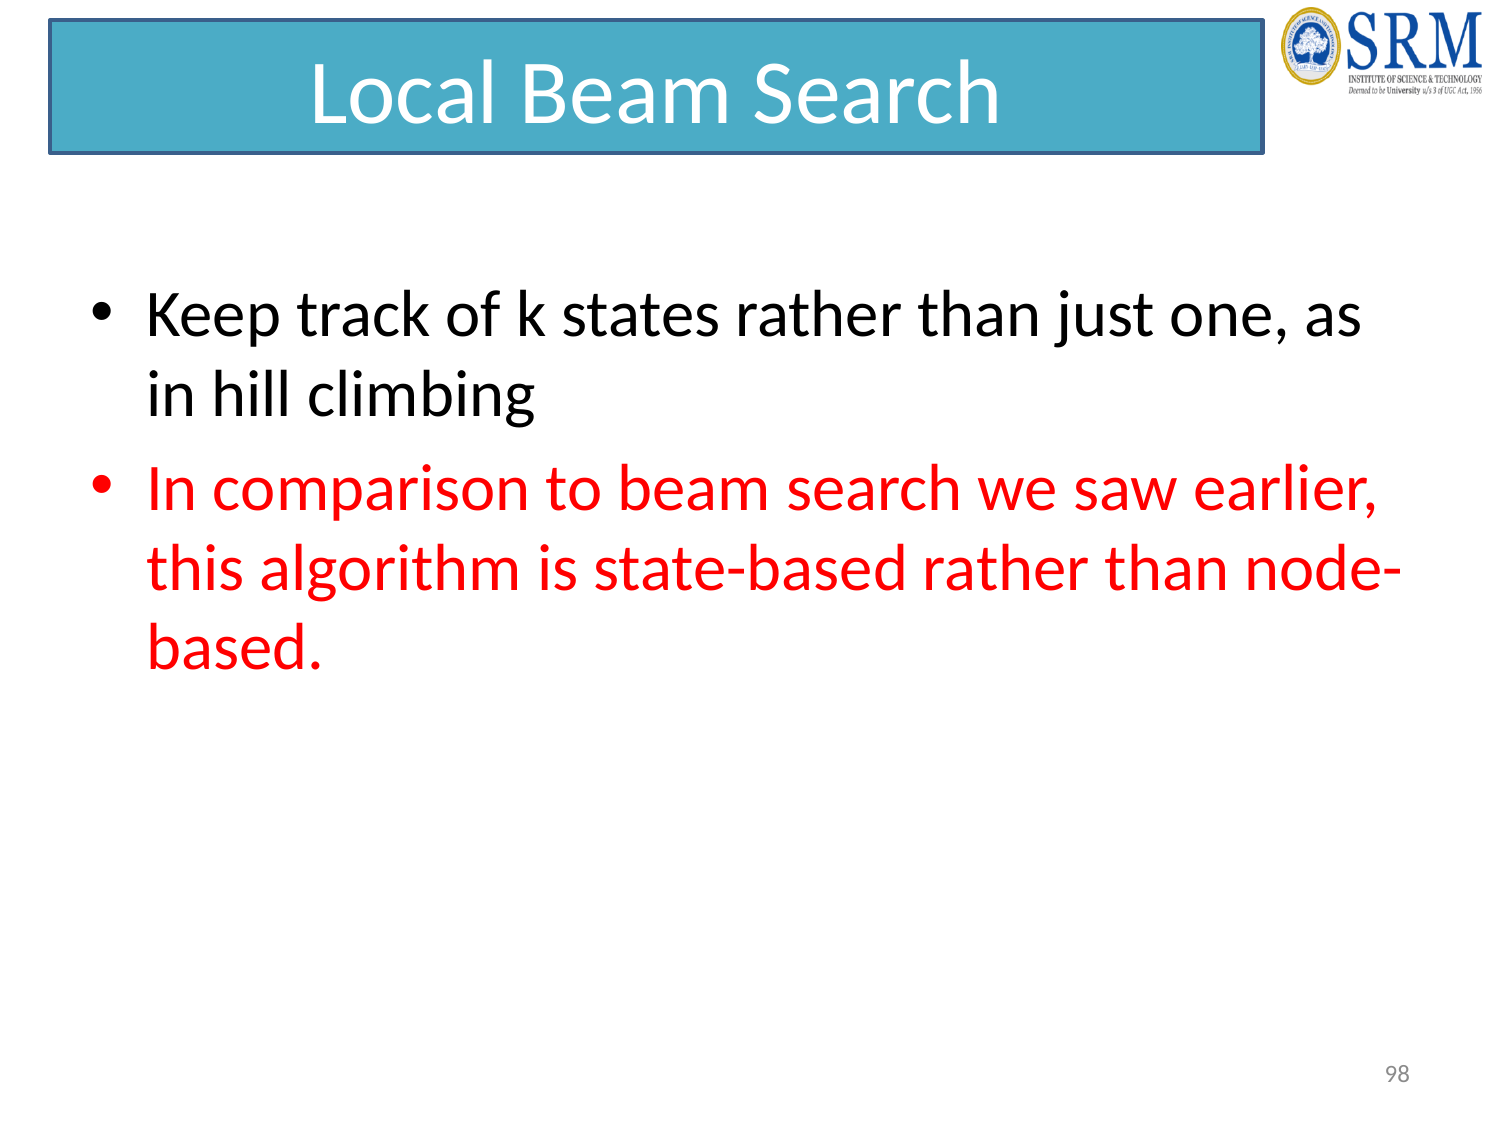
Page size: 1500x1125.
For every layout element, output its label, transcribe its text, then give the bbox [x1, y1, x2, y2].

title Local Beam Search [48, 18, 1265, 155]
picture [1281, 7, 1482, 95]
slide_number 98 [1074, 1042, 1425, 1103]
list Keep track of k states rather than just one, as in hill climbing In comparison to beam search we saw earlier, this algorithm is state-based rather than node-based. [75, 262, 1425, 1005]
